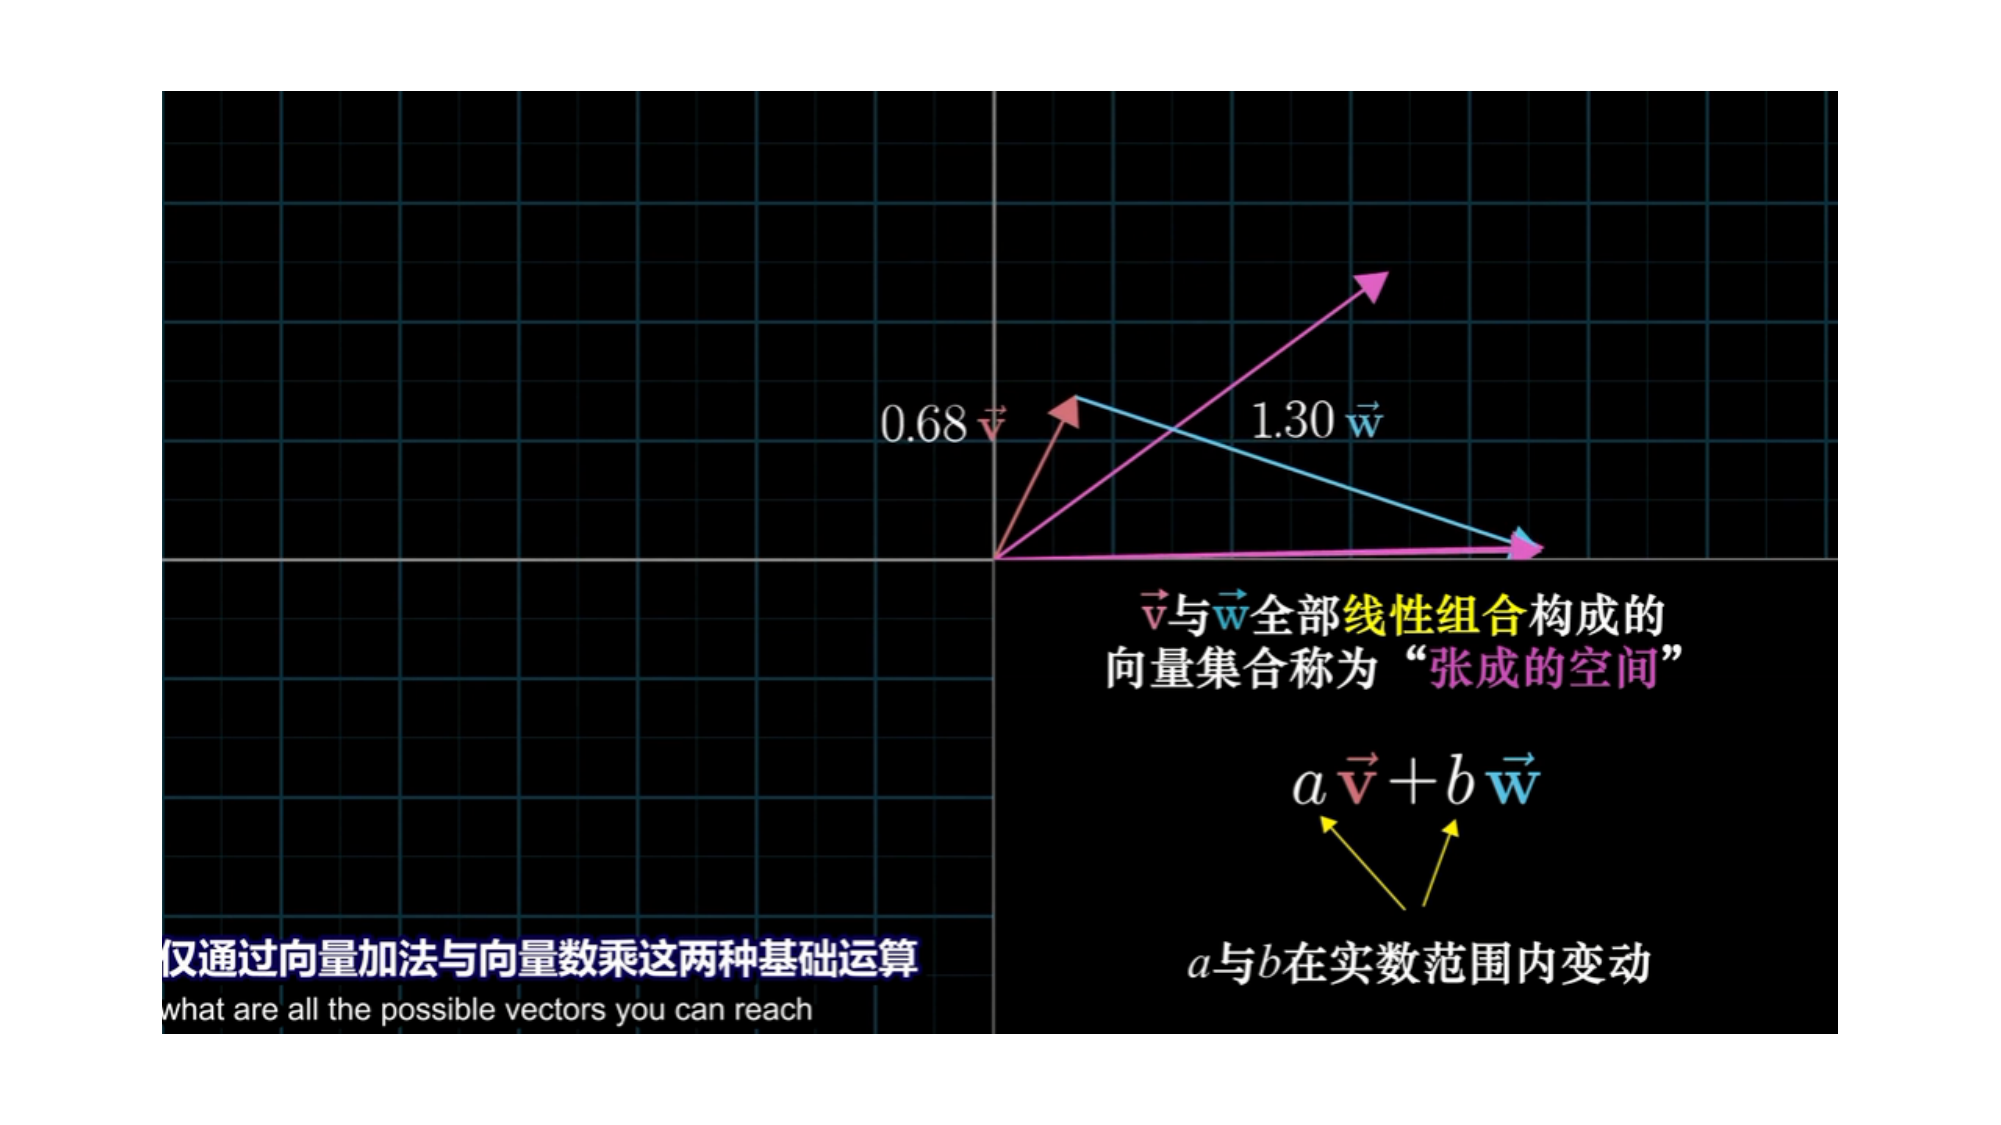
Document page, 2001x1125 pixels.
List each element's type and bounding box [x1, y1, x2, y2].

picture [162, 91, 1838, 1034]
